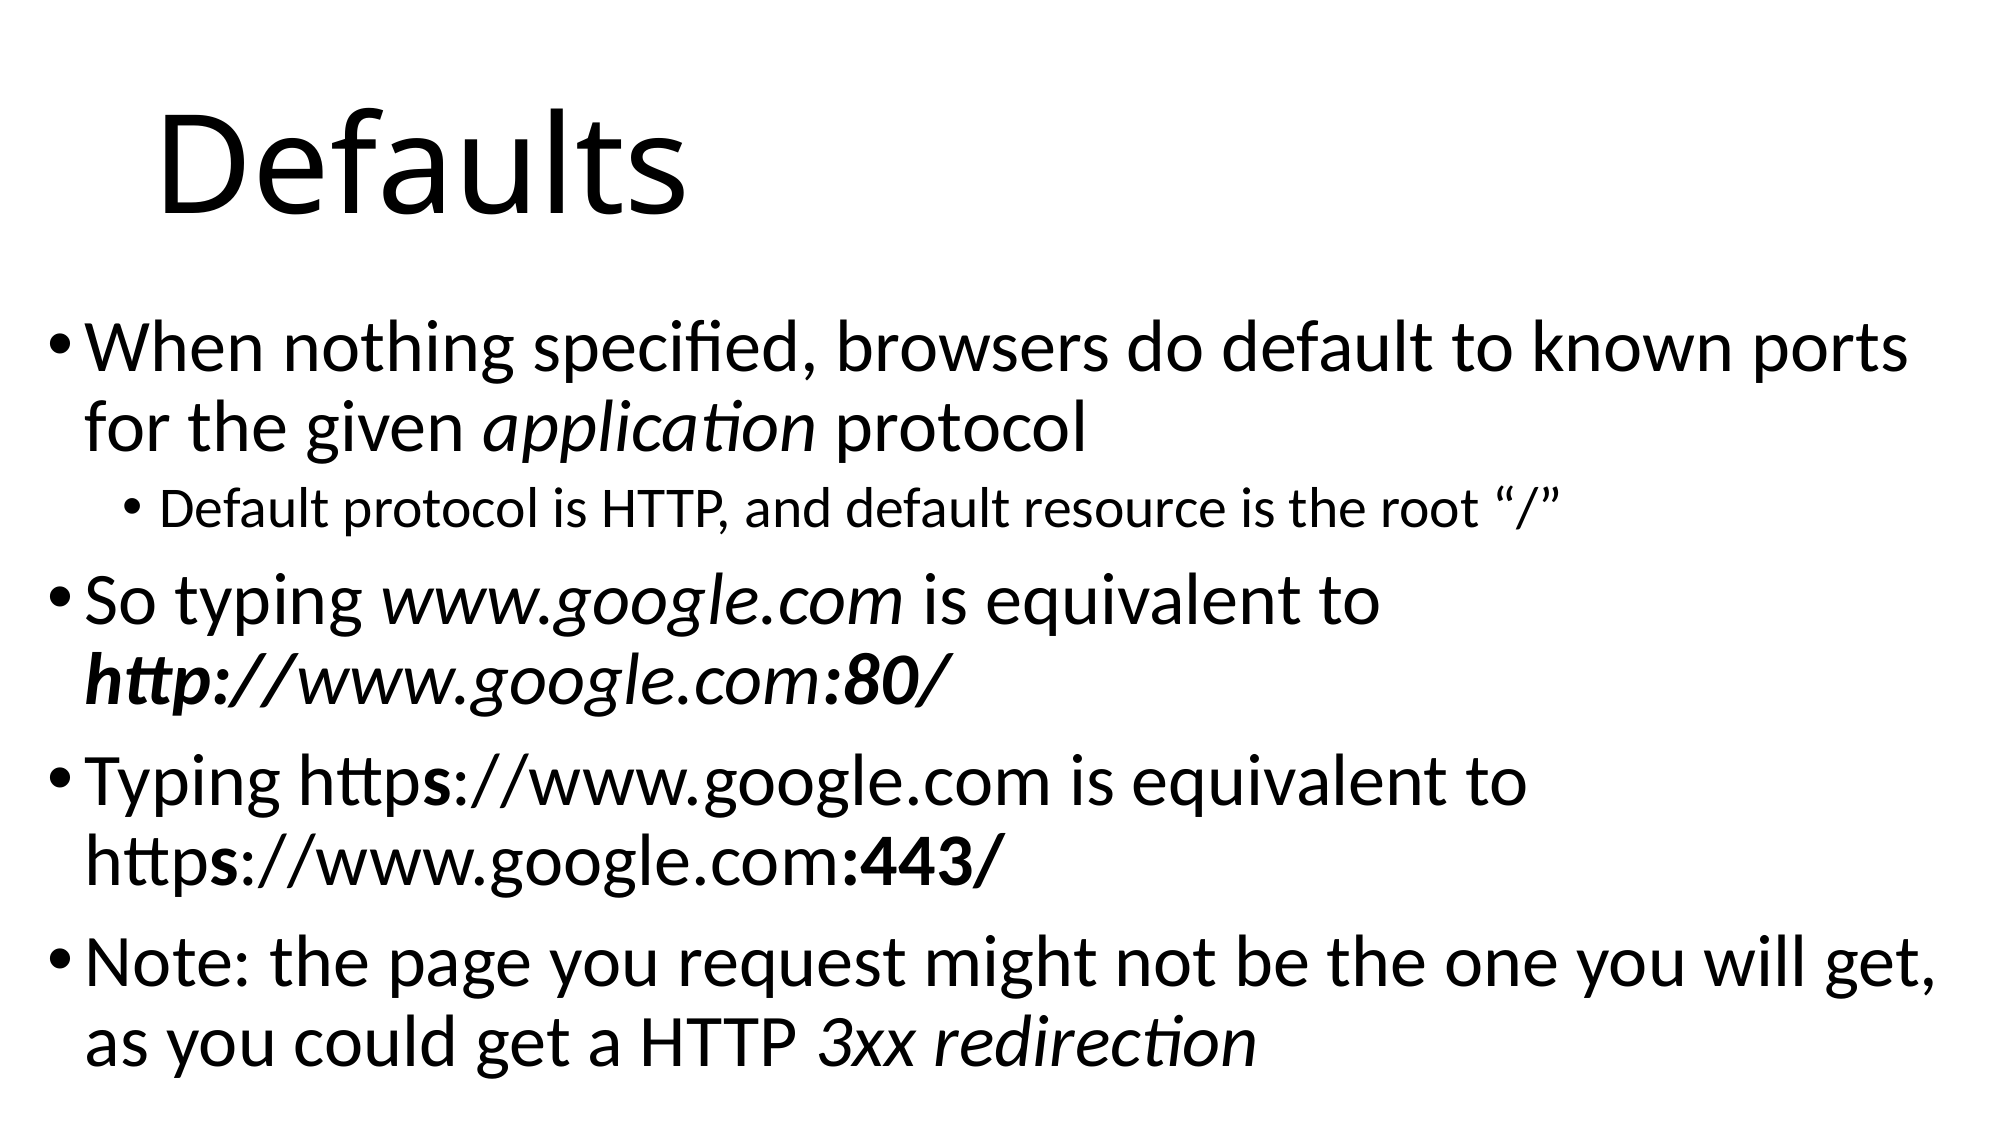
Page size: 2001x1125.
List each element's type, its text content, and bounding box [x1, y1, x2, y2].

list When nothing specified, browsers do default to known ports for the given application protocol Default protocol is HTTP, and default resource is the root “/” So typing www.google.com is equivalent to http://www.google.com:80/ Typing https://www.google.com is equivalent to https://www.google.com:443/ Note: the page you request might not be the one you will get, as you could get a HTTP 3xx redirection [32, 299, 1980, 1094]
title Defaults [137, 59, 1863, 278]
